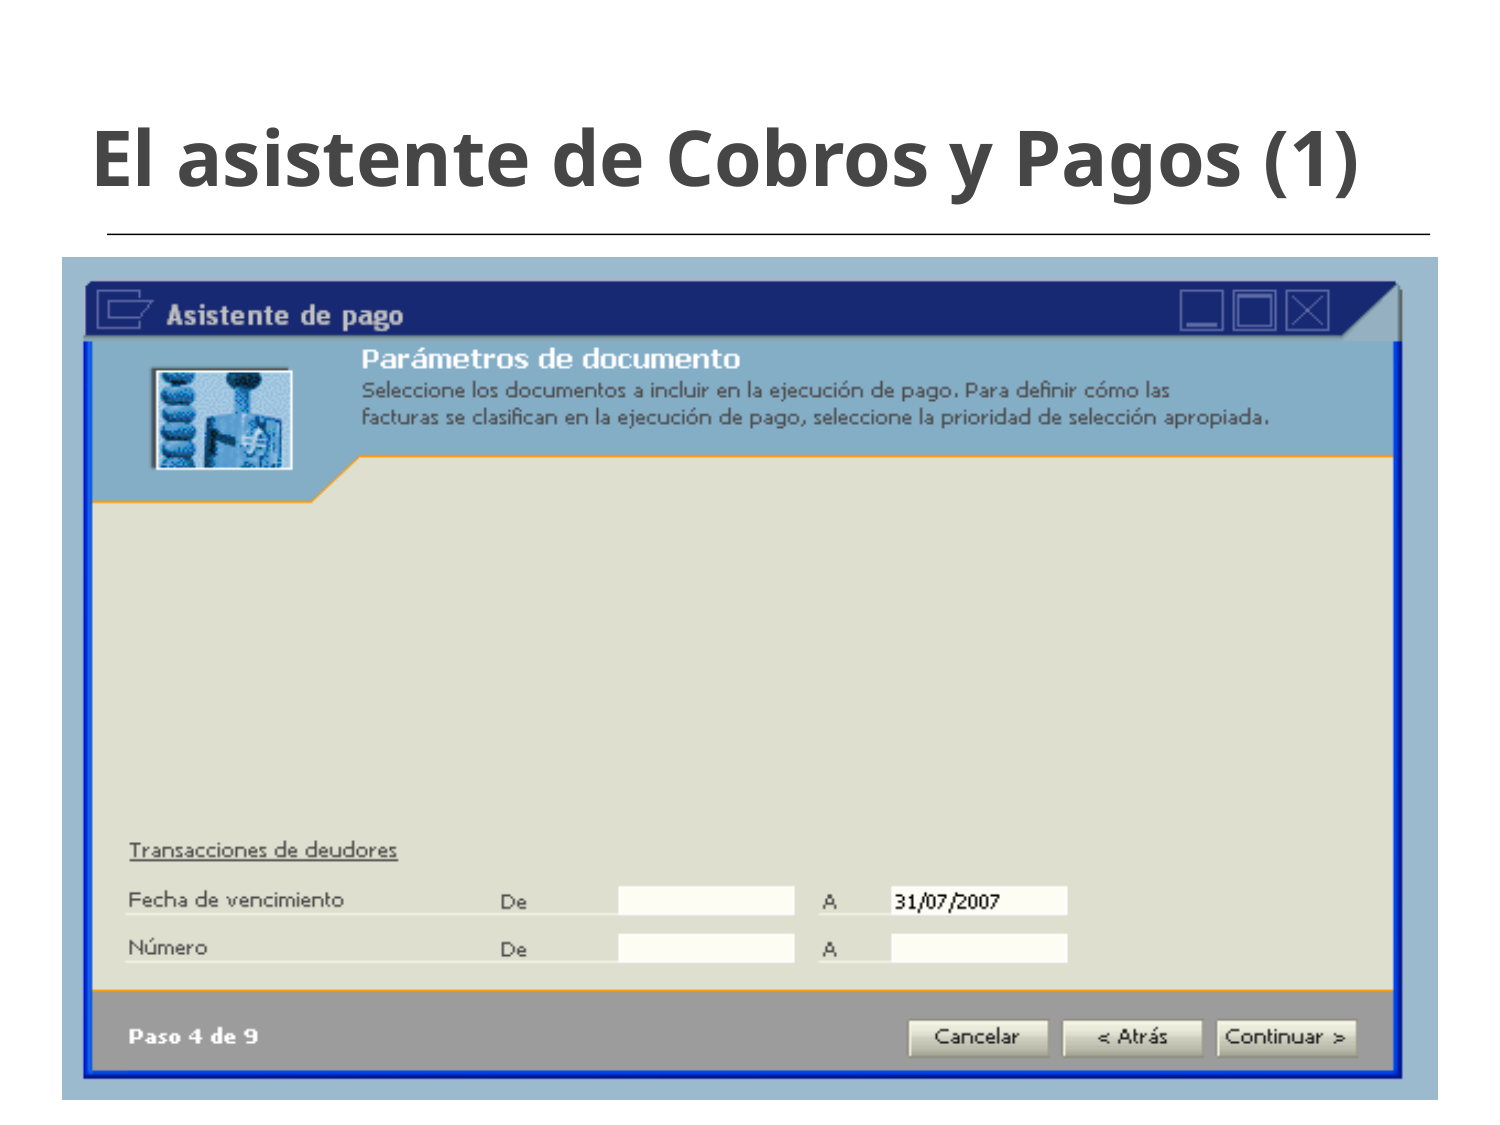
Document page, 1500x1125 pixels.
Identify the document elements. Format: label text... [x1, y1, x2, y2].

title El asistente de Cobros y Pagos (1) [75, 82, 1454, 210]
picture [62, 257, 1438, 1100]
